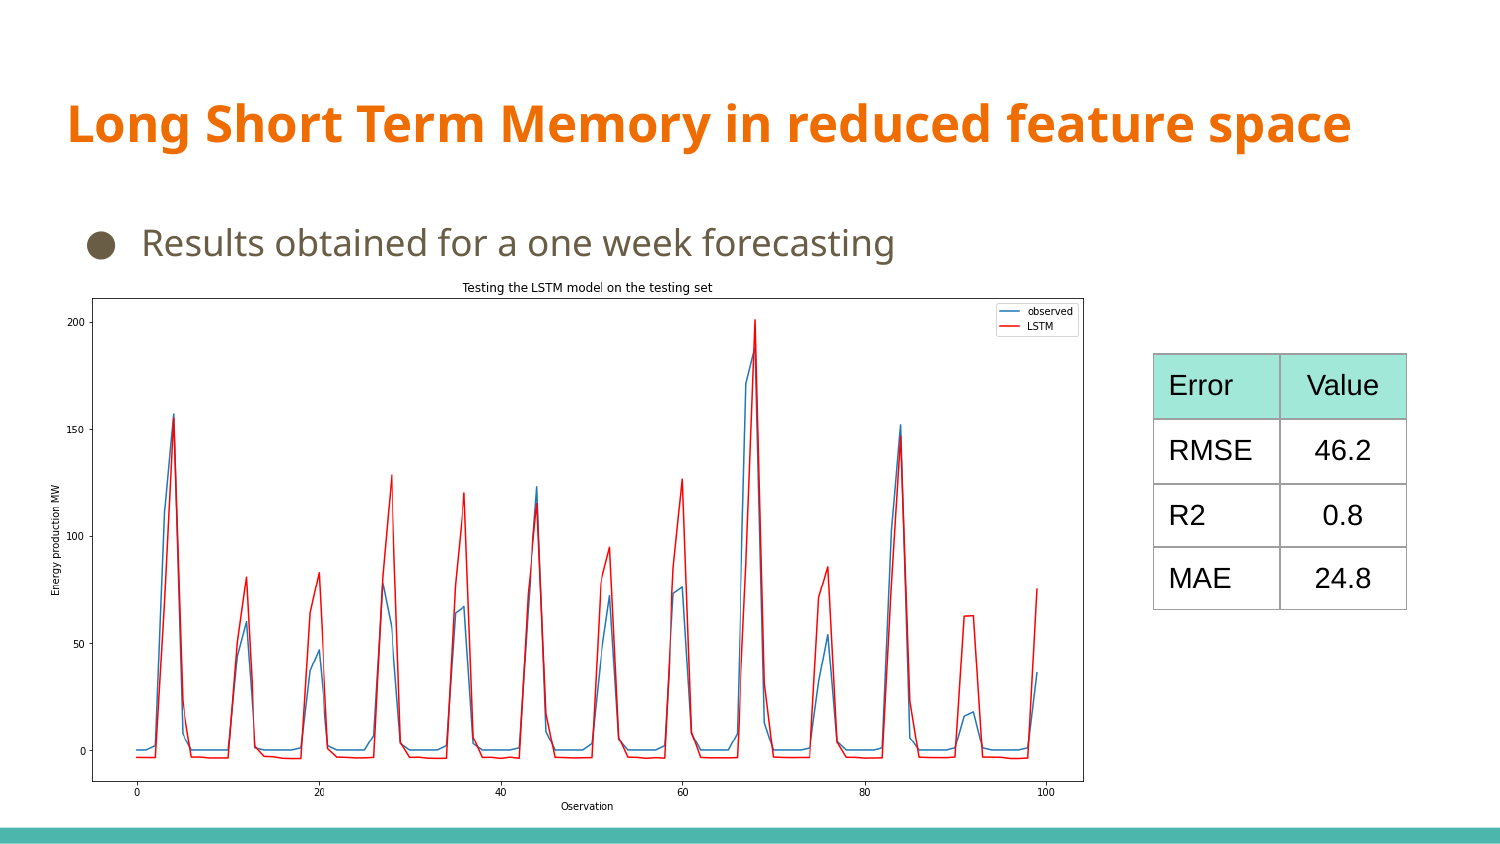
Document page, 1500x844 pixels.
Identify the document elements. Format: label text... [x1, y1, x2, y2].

picture [44, 275, 1088, 818]
title Long Short Term Memory in reduced feature space [51, 72, 1449, 189]
list Results obtained for a one week forecasting [51, 203, 1449, 746]
table_cell 24.8 [1281, 548, 1406, 609]
table_cell 46.2 [1281, 420, 1406, 483]
table_header Value [1281, 355, 1406, 418]
table_cell RMSE [1154, 420, 1279, 483]
table_cell 0.8 [1281, 485, 1406, 546]
table_cell R2 [1154, 485, 1279, 546]
table_header Error [1154, 355, 1279, 418]
table_cell MAE [1154, 548, 1279, 609]
